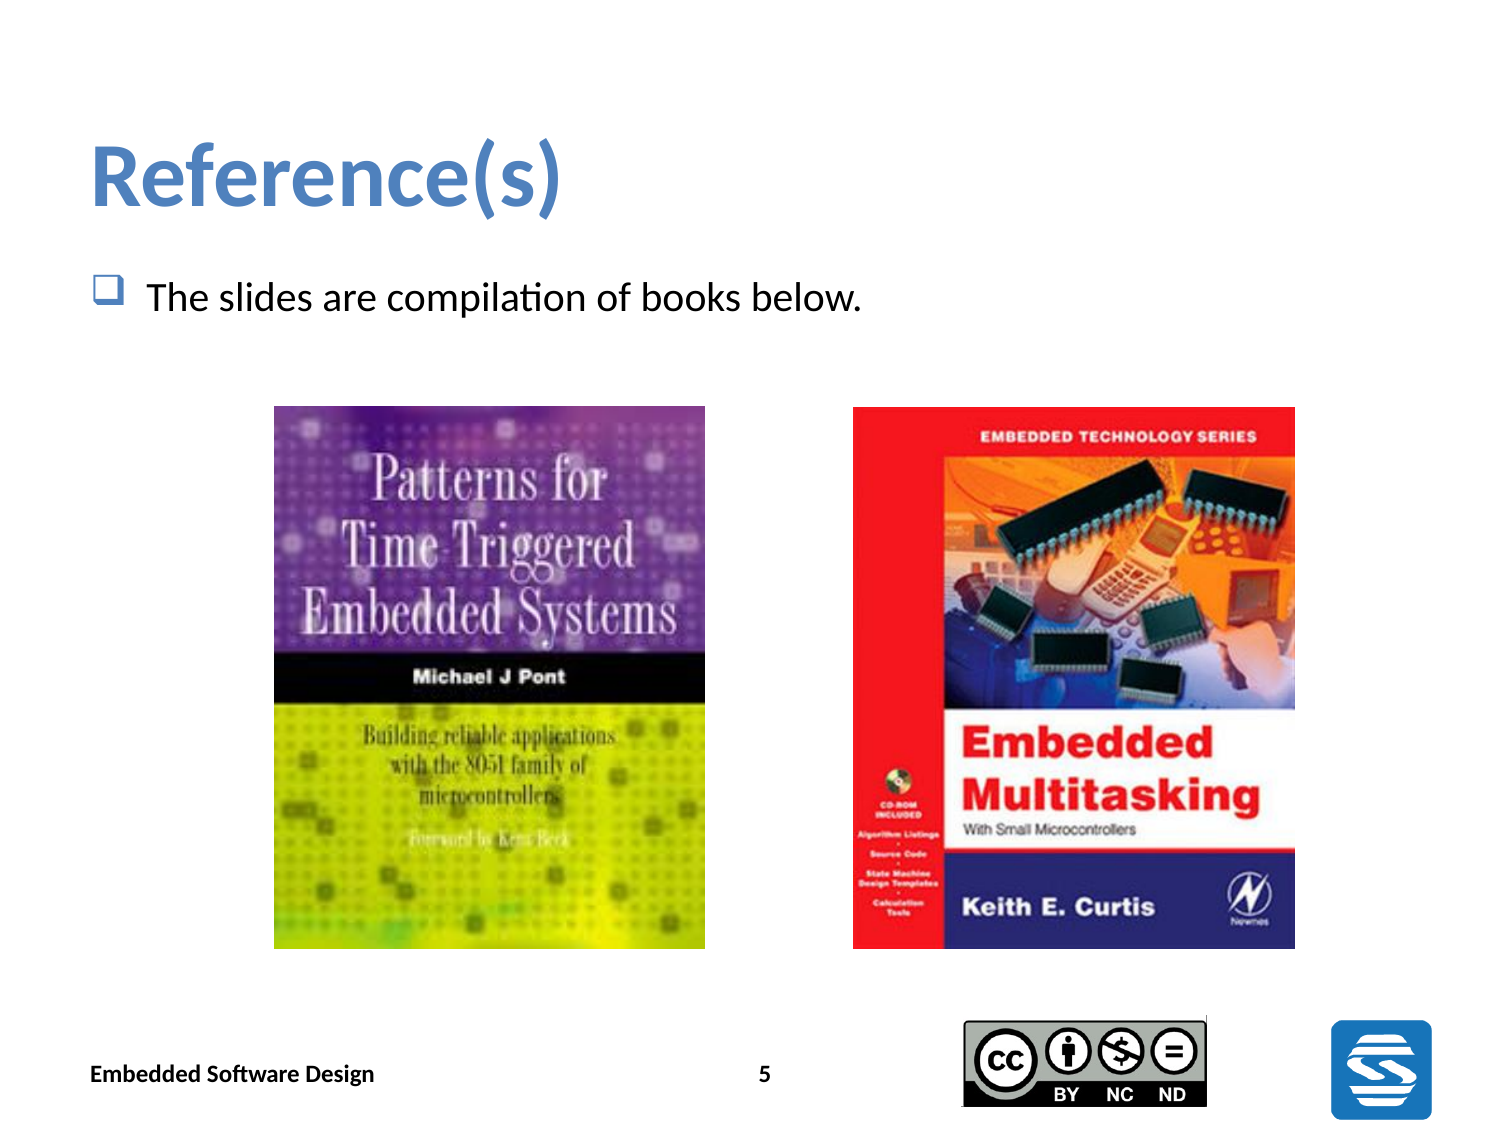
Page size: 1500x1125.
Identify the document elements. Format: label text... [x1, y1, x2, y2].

slide_number 5 [676, 1042, 854, 1103]
title Reference(s) [75, 45, 1425, 233]
list The slides are compilation of books below. [75, 262, 1425, 1005]
picture [961, 1015, 1207, 1107]
picture [1331, 1020, 1432, 1120]
picture [853, 407, 1295, 950]
footer Embedded Software Design [75, 1042, 607, 1103]
picture [274, 406, 706, 950]
